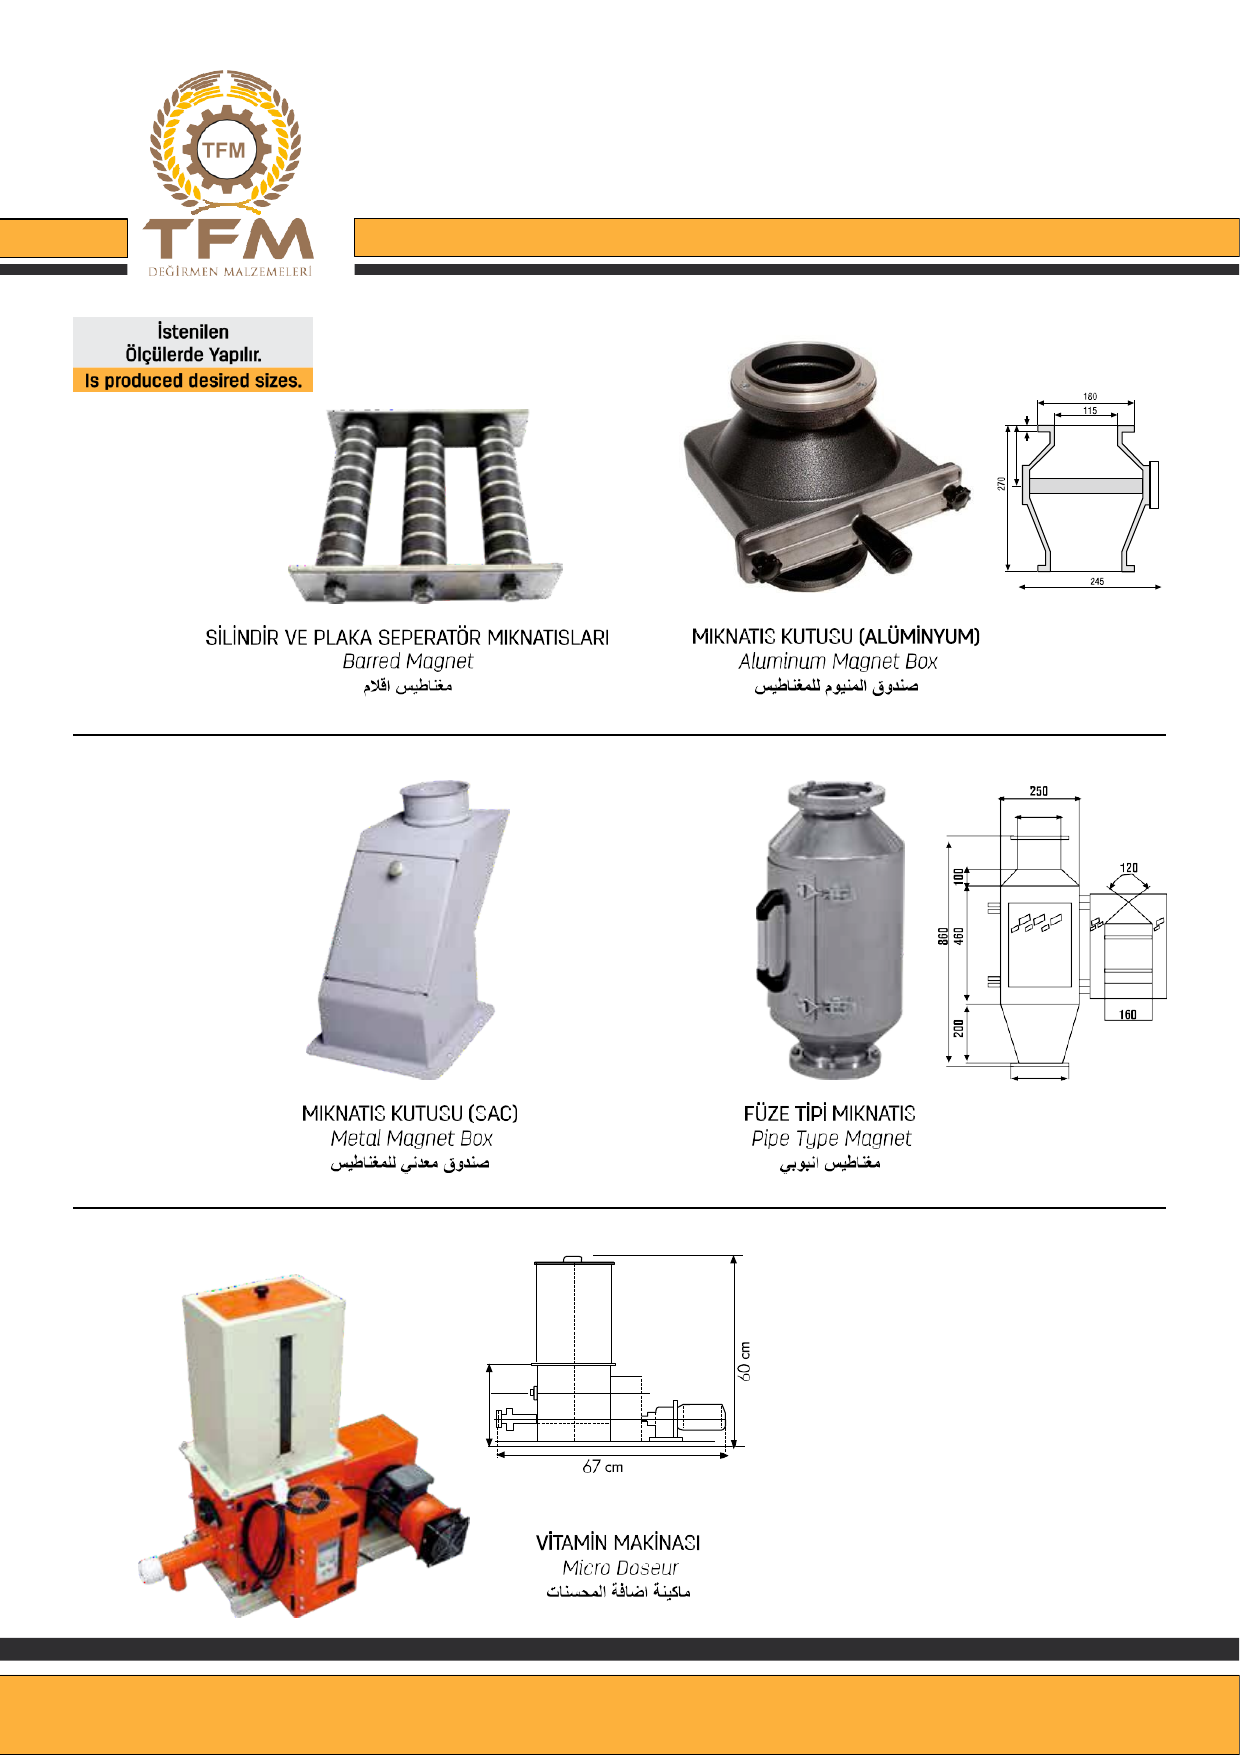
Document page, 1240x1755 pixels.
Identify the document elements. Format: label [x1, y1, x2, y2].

picture [938, 786, 1167, 1081]
text_box [921, 628, 957, 644]
text_box [960, 628, 973, 644]
text_box [142, 70, 314, 276]
text_box [1088, 392, 1097, 398]
text_box [0, 218, 129, 276]
picture [755, 780, 905, 1080]
text_box [330, 1104, 517, 1174]
text_box [745, 1101, 826, 1122]
text_box [485, 1254, 750, 1473]
picture [782, 628, 852, 645]
picture [288, 408, 563, 604]
text_box [0, 1637, 1240, 1661]
text_box [0, 1674, 1240, 1755]
text_box [974, 627, 980, 647]
text_box [958, 628, 963, 644]
picture [547, 1582, 691, 1602]
text_box [1004, 399, 1159, 573]
text_box [353, 217, 1240, 276]
picture [305, 780, 511, 1080]
text_box [535, 1531, 700, 1576]
picture [343, 652, 474, 698]
text_box [1155, 584, 1162, 590]
text_box [737, 652, 939, 698]
picture [138, 1273, 470, 1619]
picture [303, 1105, 330, 1121]
picture [693, 628, 775, 645]
text_box [859, 627, 899, 647]
picture [73, 317, 313, 393]
text_box [902, 628, 916, 644]
text_box [751, 1129, 913, 1174]
text_box [1018, 584, 1025, 590]
picture [833, 1105, 915, 1122]
picture [678, 335, 974, 594]
picture [205, 625, 609, 645]
text_box [900, 629, 905, 644]
